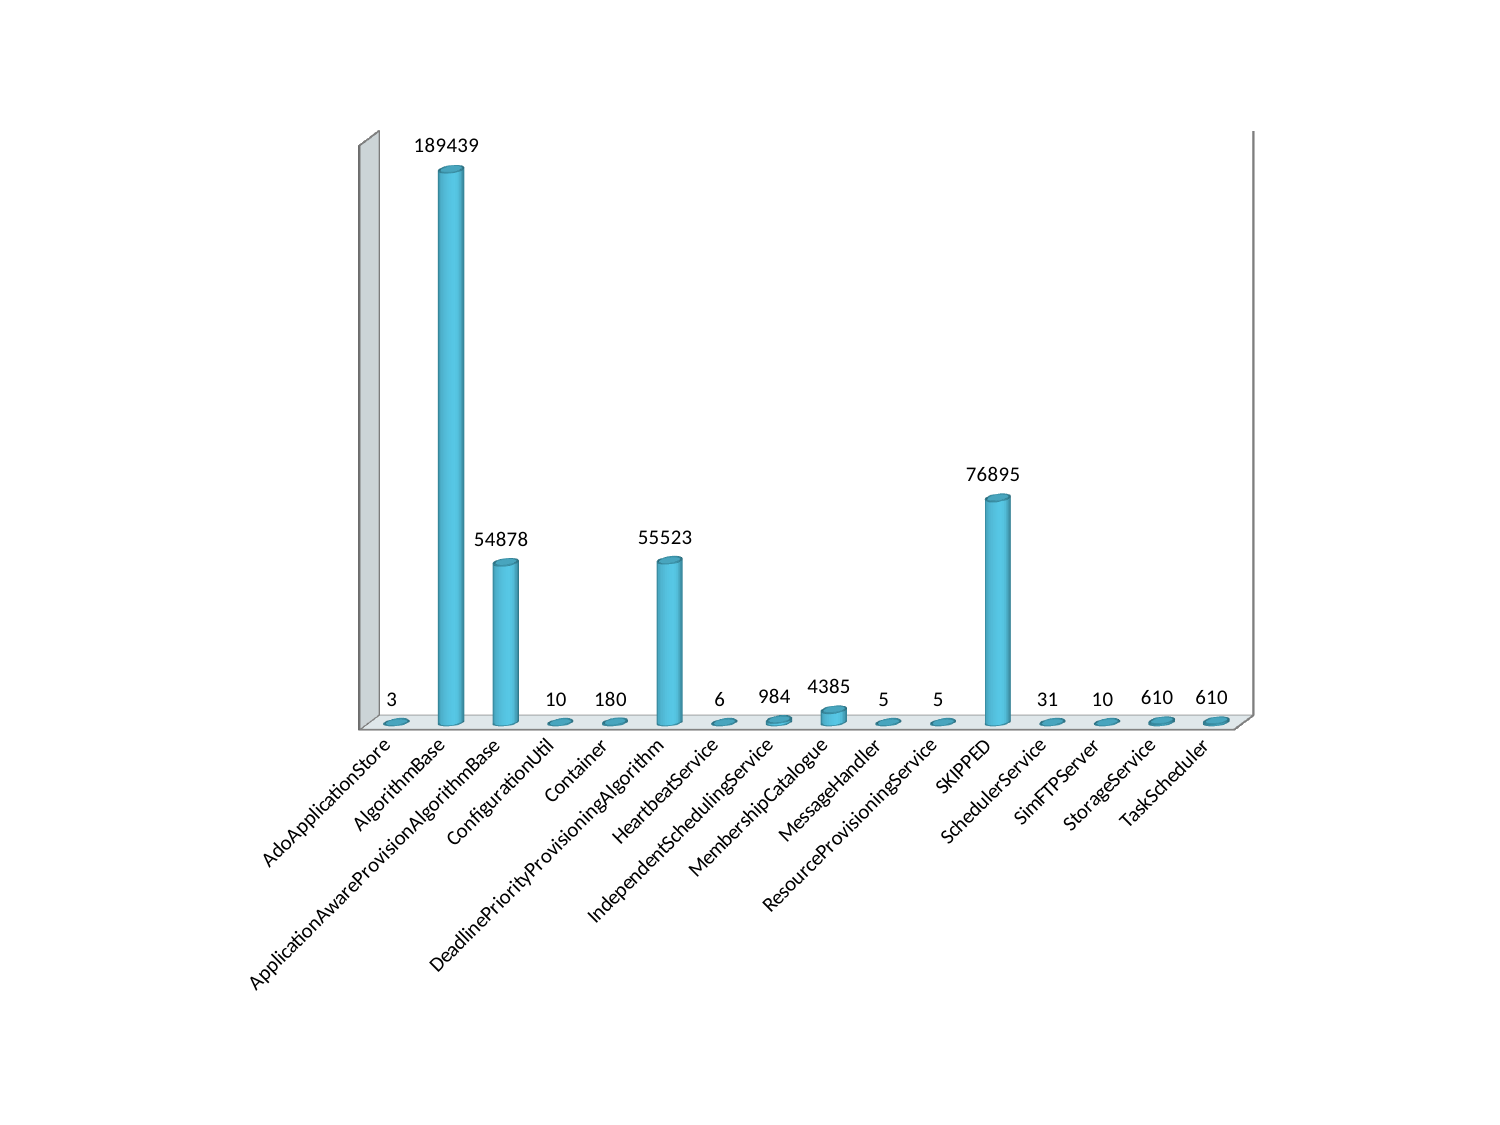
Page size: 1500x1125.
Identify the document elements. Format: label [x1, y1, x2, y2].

chart [222, 112, 1278, 1013]
